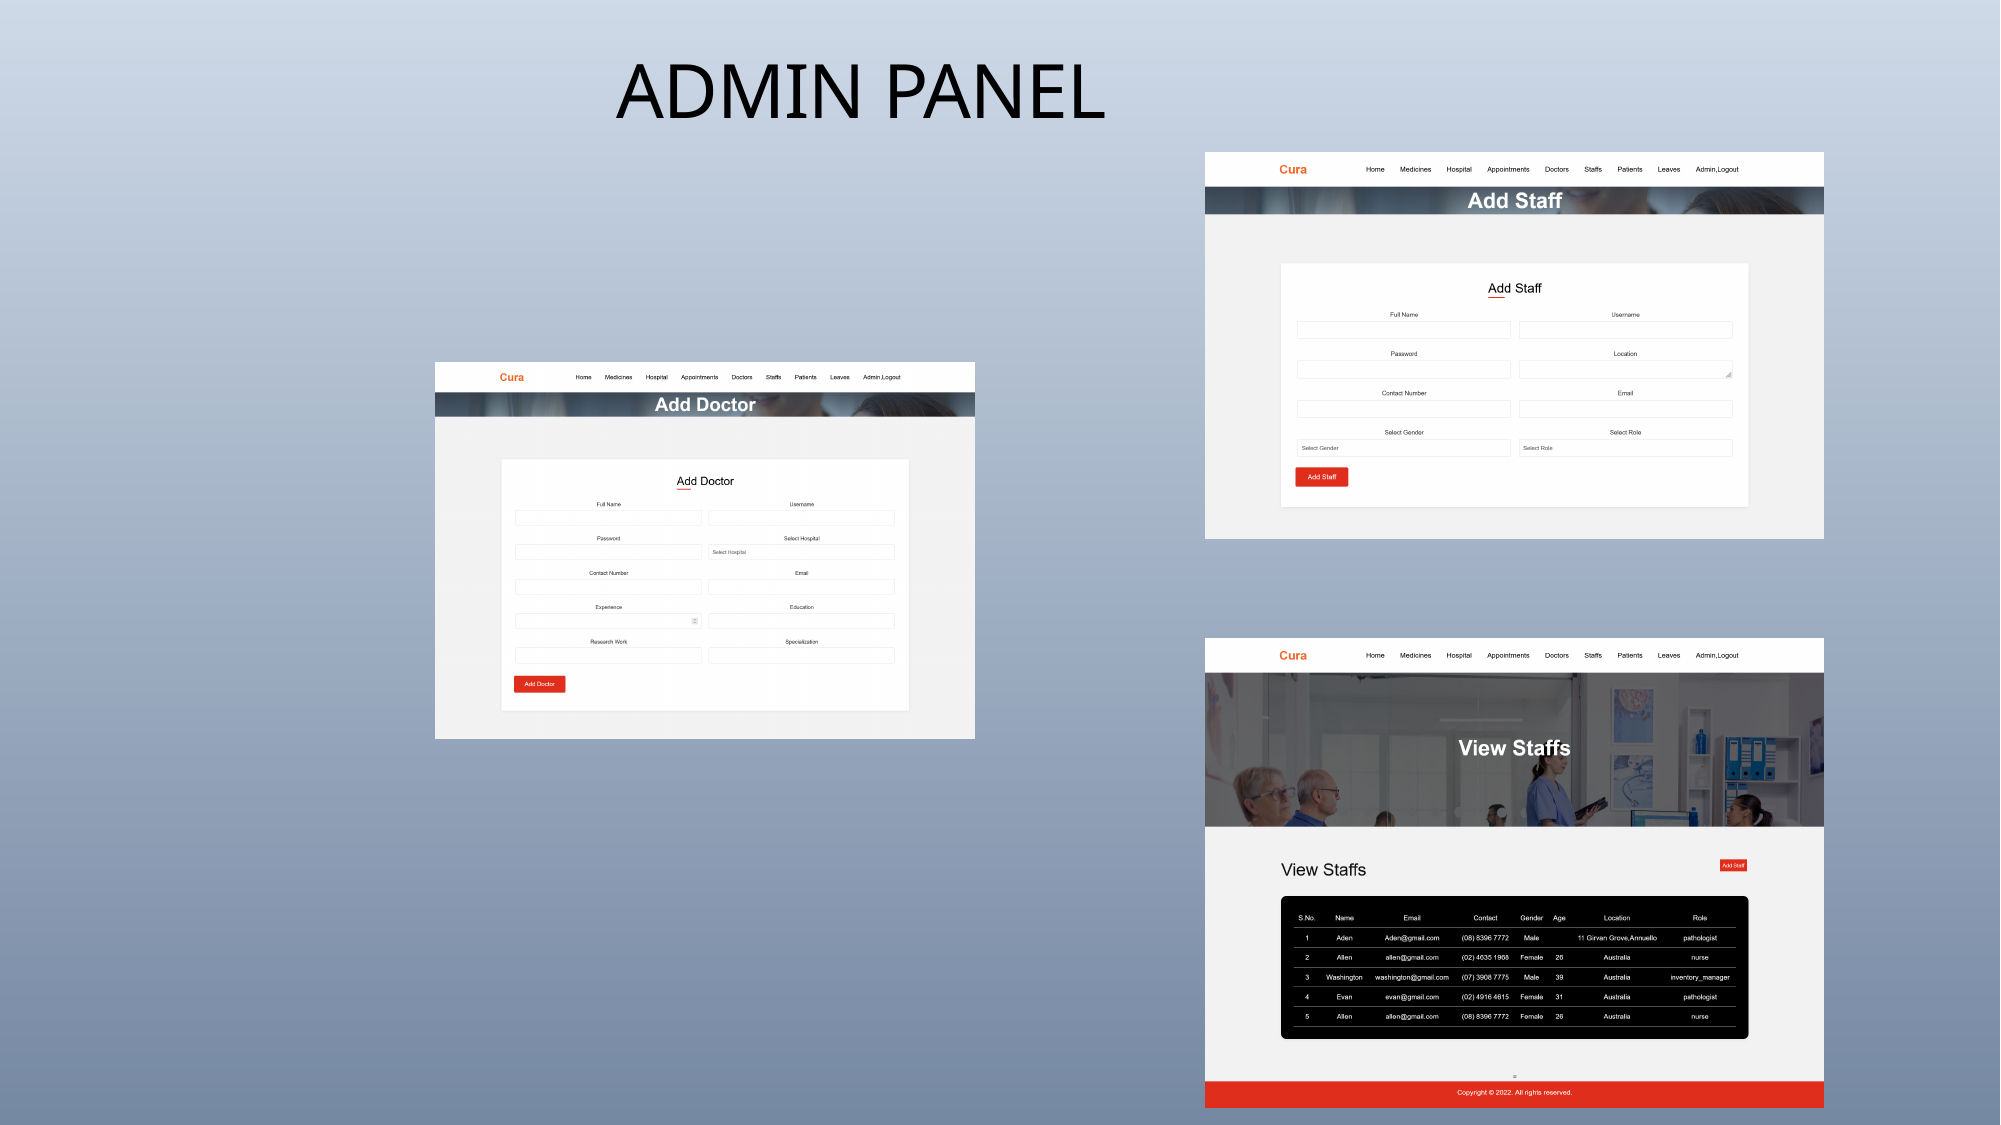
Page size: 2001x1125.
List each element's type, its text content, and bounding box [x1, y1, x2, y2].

picture [1205, 638, 1824, 1108]
title ADMIN PANEL [126, 17, 1597, 172]
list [434, 362, 975, 739]
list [1205, 151, 1824, 539]
